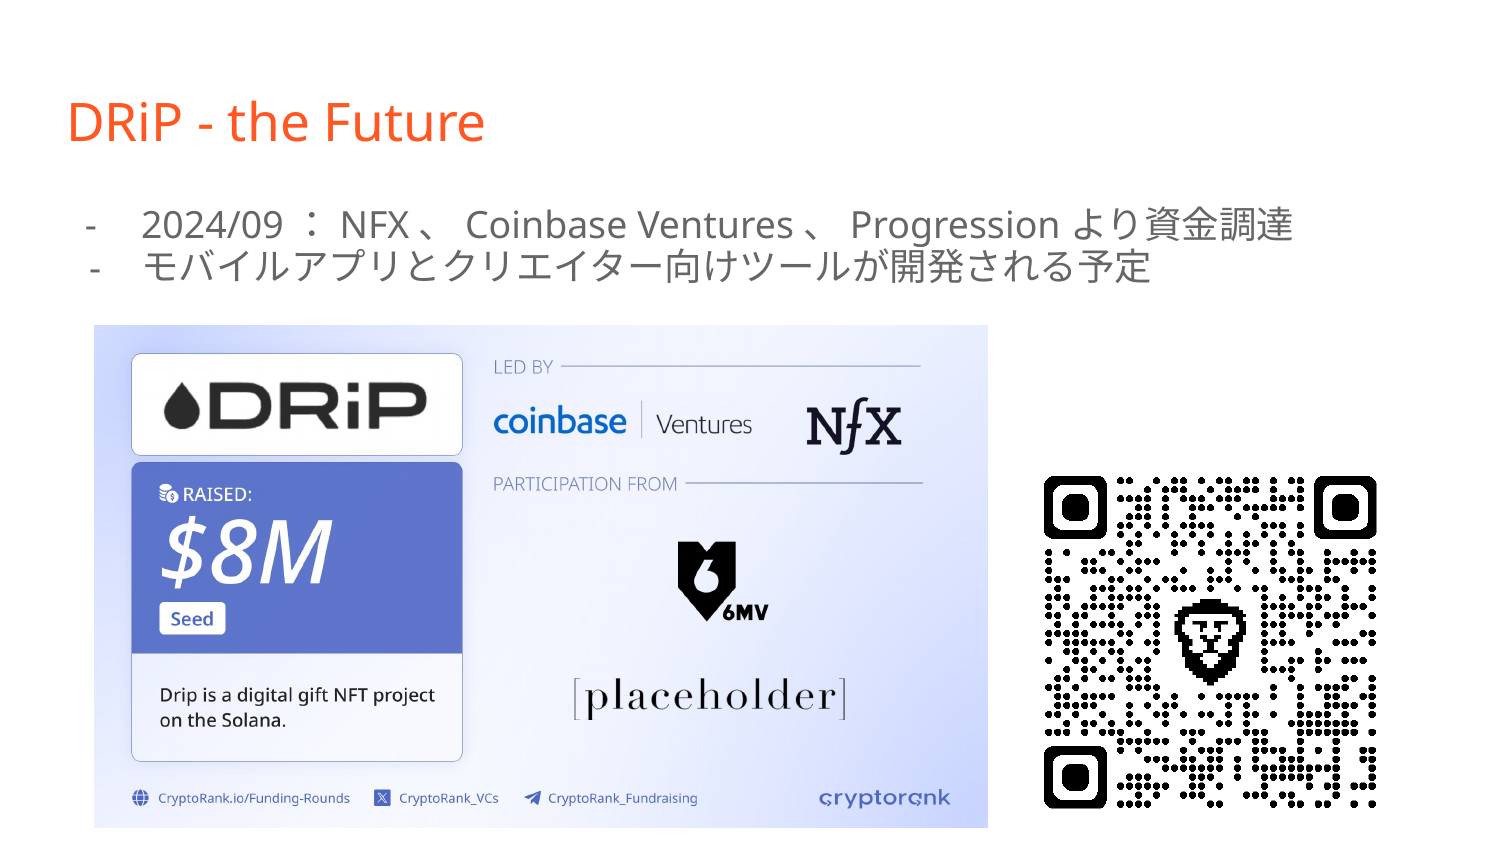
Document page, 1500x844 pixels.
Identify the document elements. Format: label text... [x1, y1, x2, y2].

title DRiP - the Future [51, 72, 1449, 167]
list 2024/09：NFX、Coinbase Ventures、Progressionより資金調達 モバイルアプリとクリエイター向けツールが開発される予定 [51, 189, 1449, 326]
picture [93, 325, 988, 828]
picture [1007, 440, 1412, 844]
